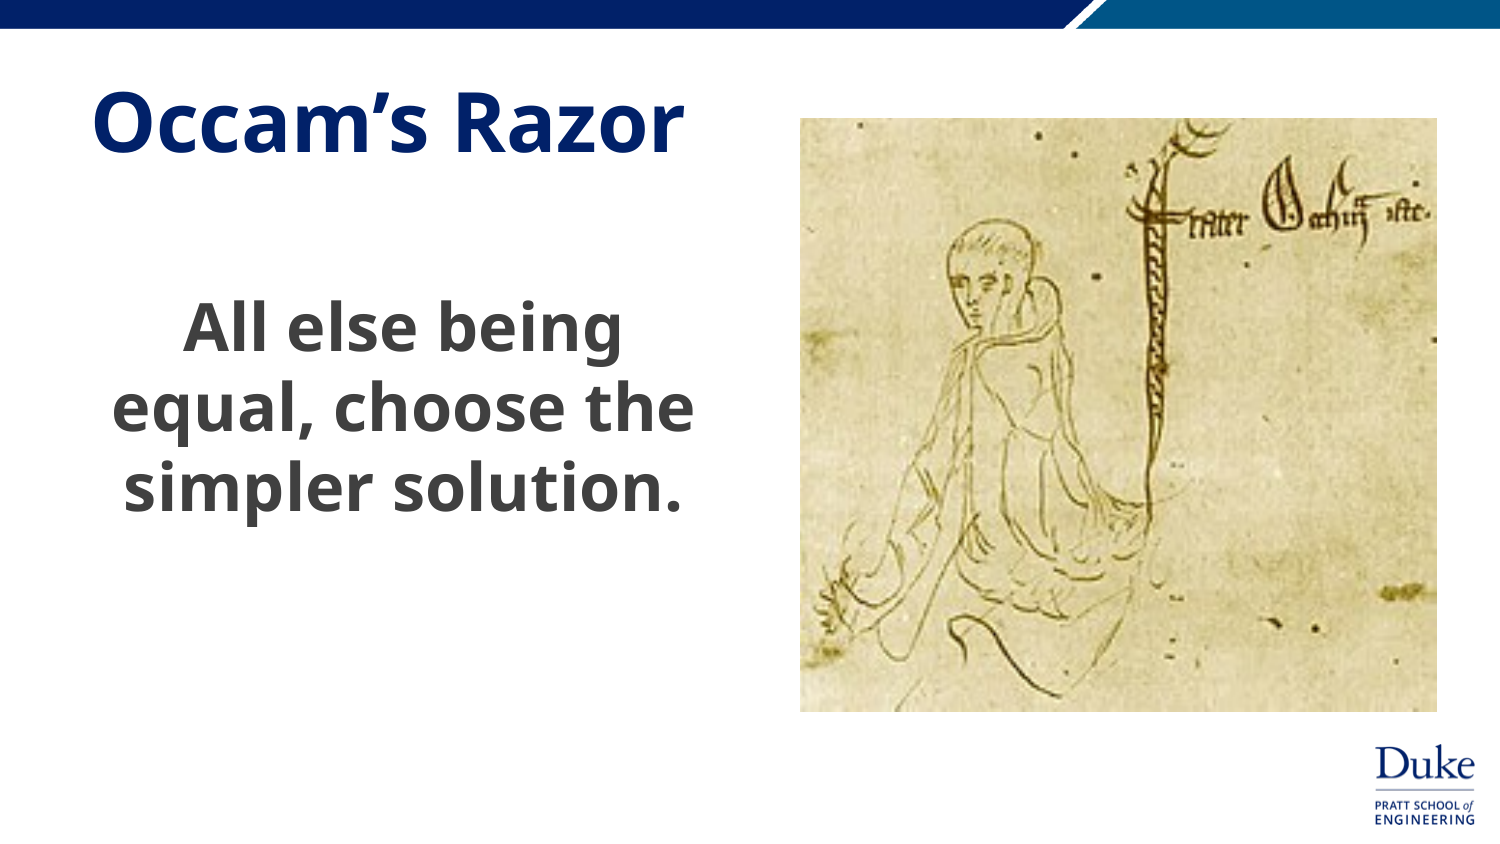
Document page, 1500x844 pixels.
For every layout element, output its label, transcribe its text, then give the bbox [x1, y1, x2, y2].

picture [0, 0, 1500, 844]
list All else being equal, choose the simpler solution. [75, 277, 734, 719]
title Occam’s Razor [75, 63, 1425, 175]
